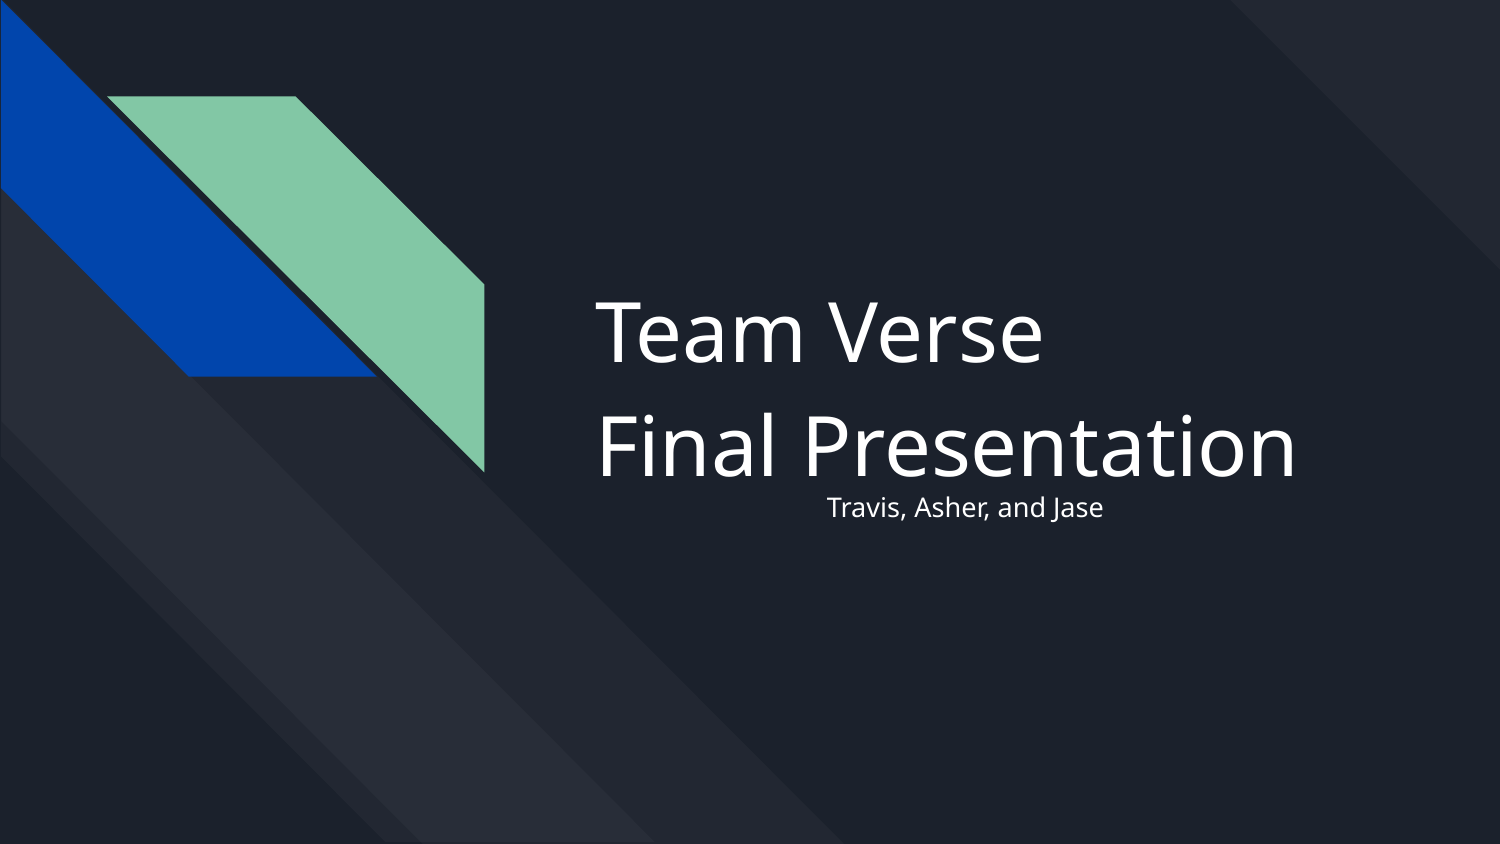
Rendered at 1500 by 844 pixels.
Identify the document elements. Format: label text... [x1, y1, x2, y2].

subtitle Travis, Asher, and Jase [811, 473, 1404, 557]
title Team Verse Final Presentation [580, 258, 1404, 518]
